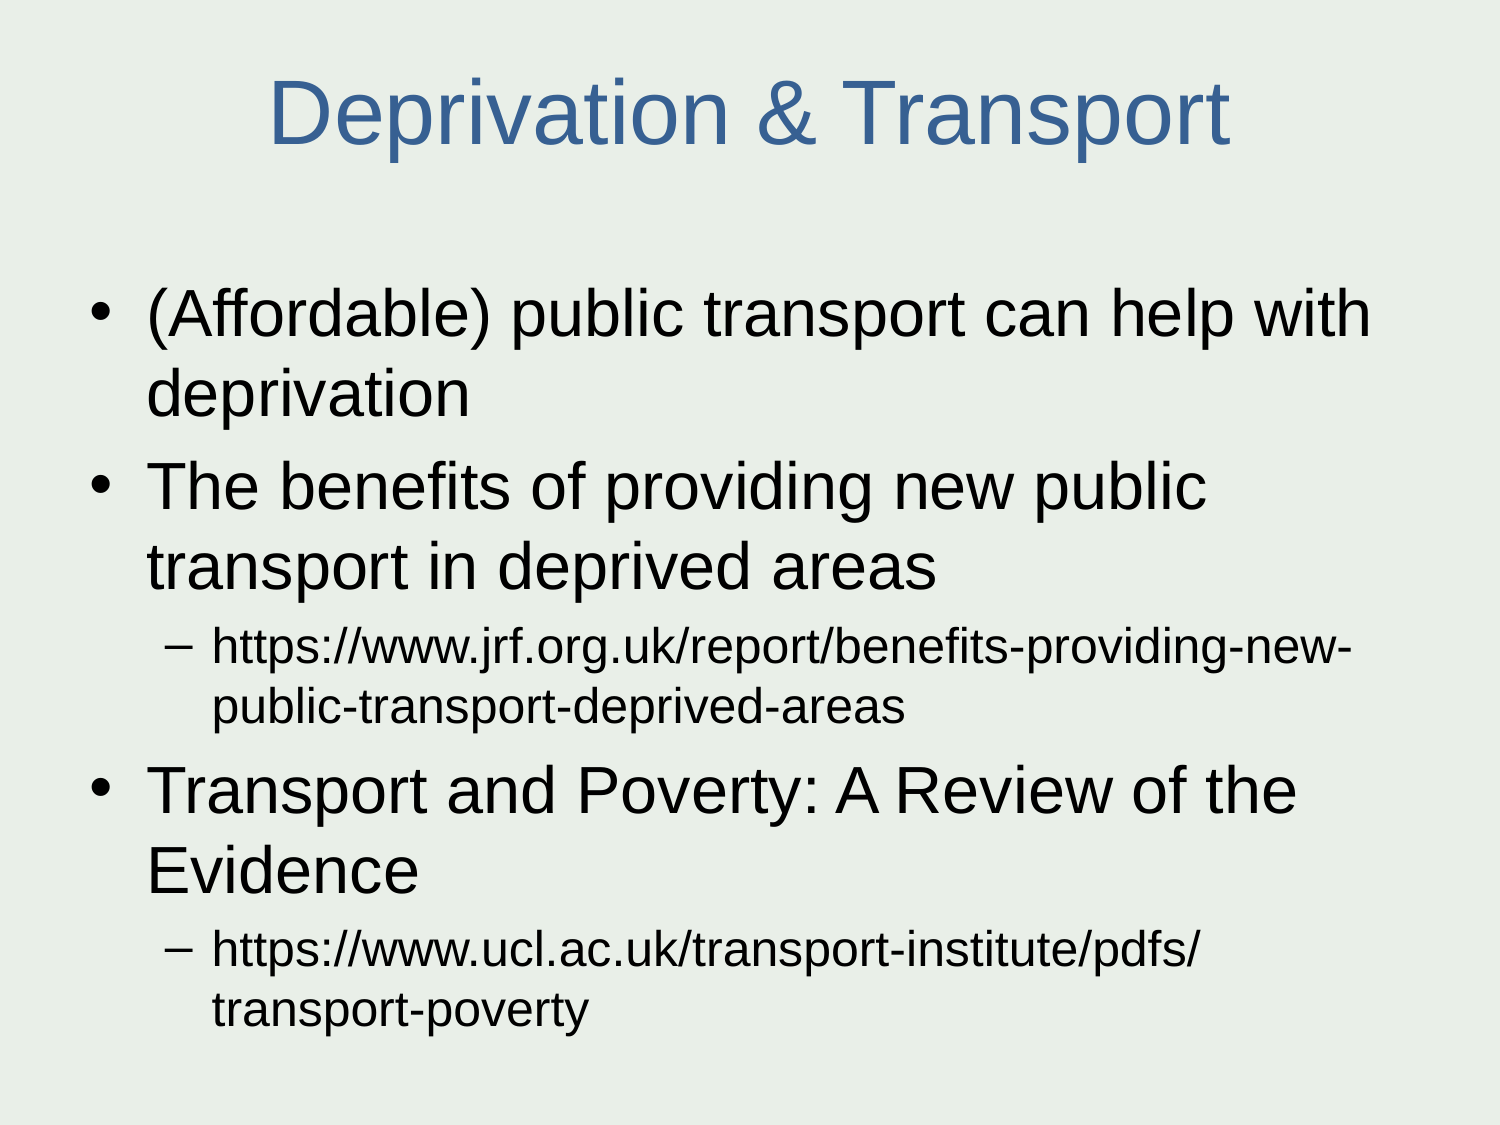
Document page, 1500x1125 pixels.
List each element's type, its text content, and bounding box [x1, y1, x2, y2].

title Deprivation & Transport [75, 45, 1425, 233]
list (Affordable) public transport can help with deprivation The benefits of providing new public transport in deprived areas https://www.jrf.org.uk/report/benefits-providing-new-public-transport-deprived-areas Transport and Poverty: A Review of the Evidence https://www.ucl.ac.uk/transport-institute/pdfs/transport-poverty [75, 262, 1425, 1005]
